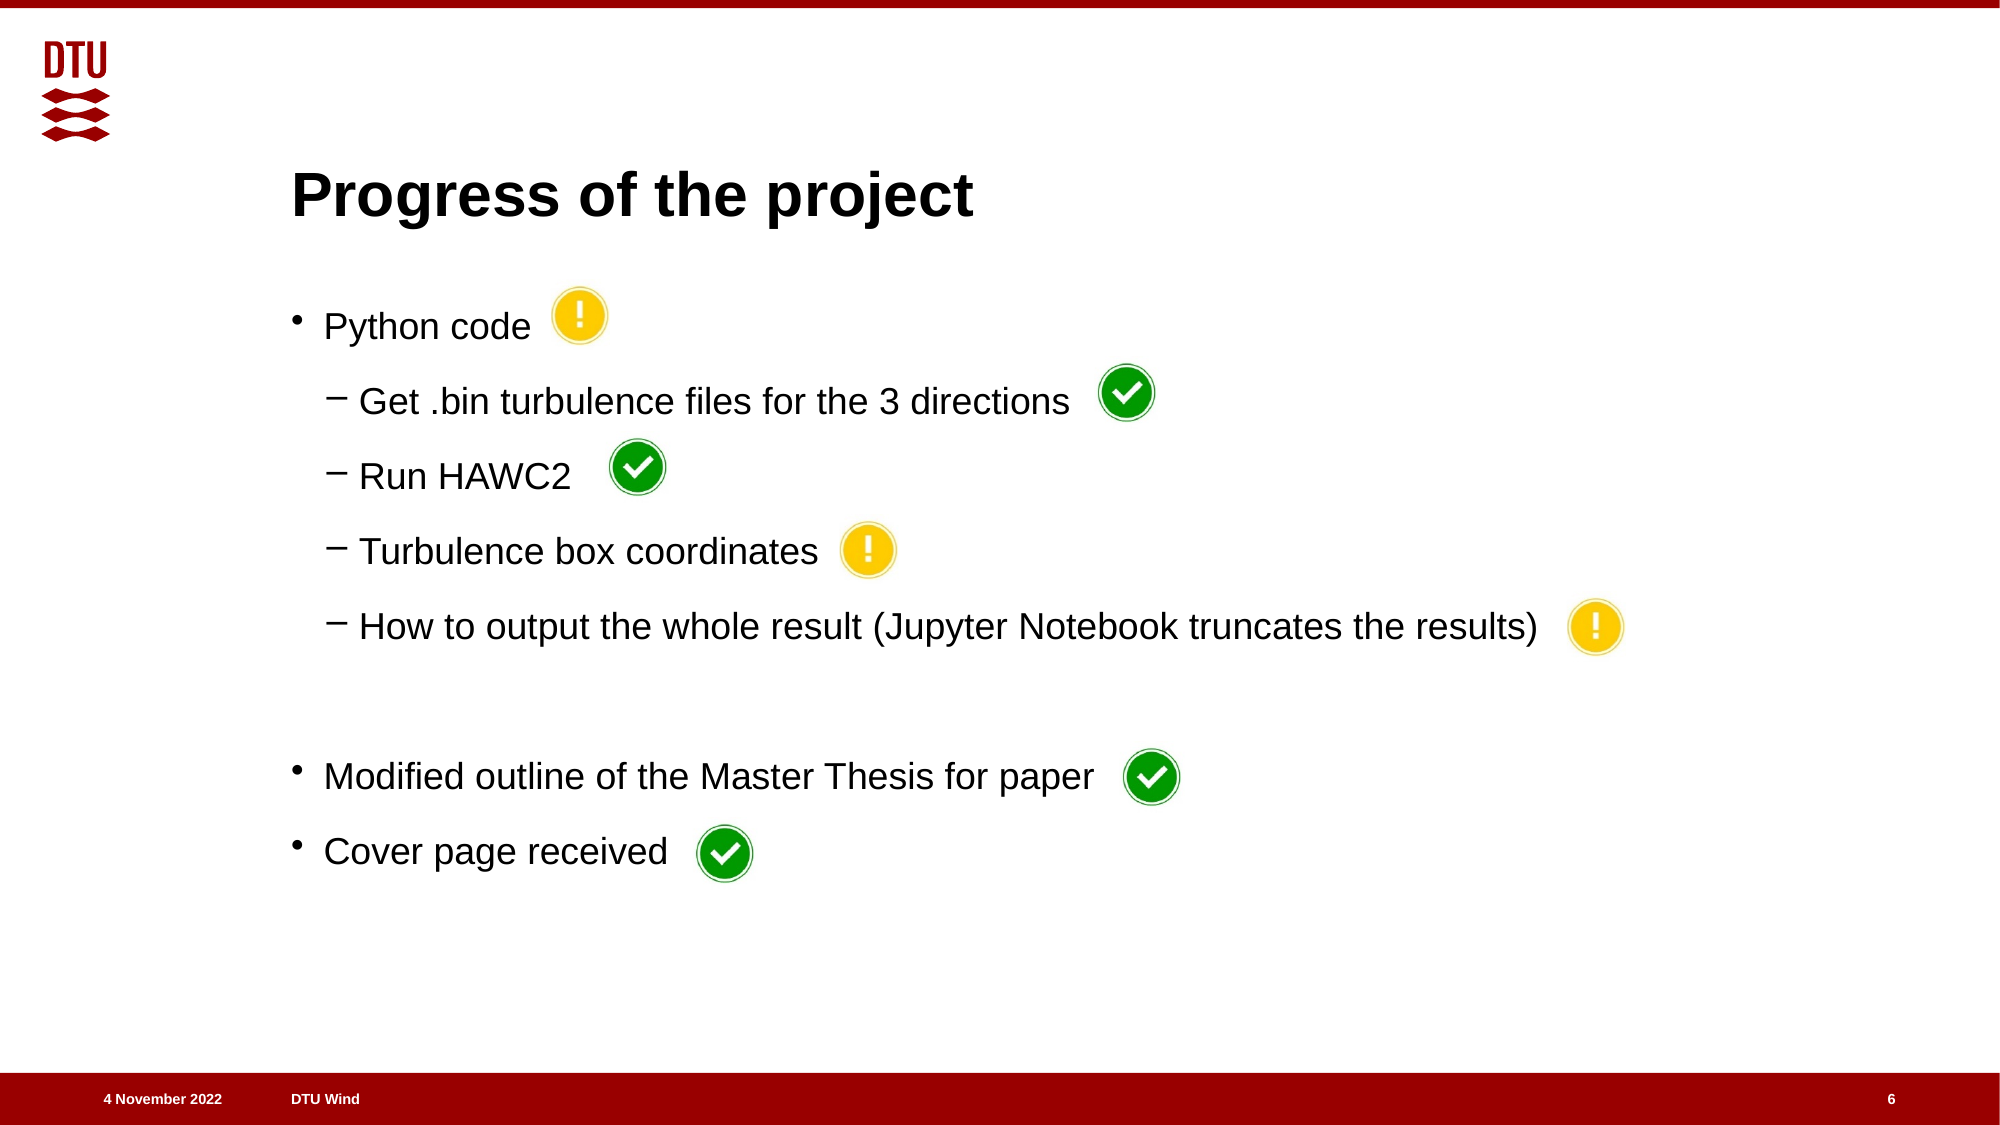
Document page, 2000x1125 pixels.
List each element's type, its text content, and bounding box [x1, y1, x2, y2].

picture [605, 430, 673, 508]
picture [692, 817, 761, 895]
picture [1566, 578, 1627, 662]
picture [839, 501, 899, 585]
picture [1119, 740, 1187, 819]
slide_number 6 [1887, 1073, 1959, 1125]
picture [1094, 356, 1162, 434]
title Progress of the project [291, 69, 1819, 230]
list Python code Get .bin turbulence files for the 3 directions Run HAWC2 Turbulence box coordinates How to output the whole result (Jupyter Notebook truncates the results) Modified outline of the Master Thesis for paper Cover page received [291, 279, 1819, 1026]
picture [550, 266, 611, 350]
